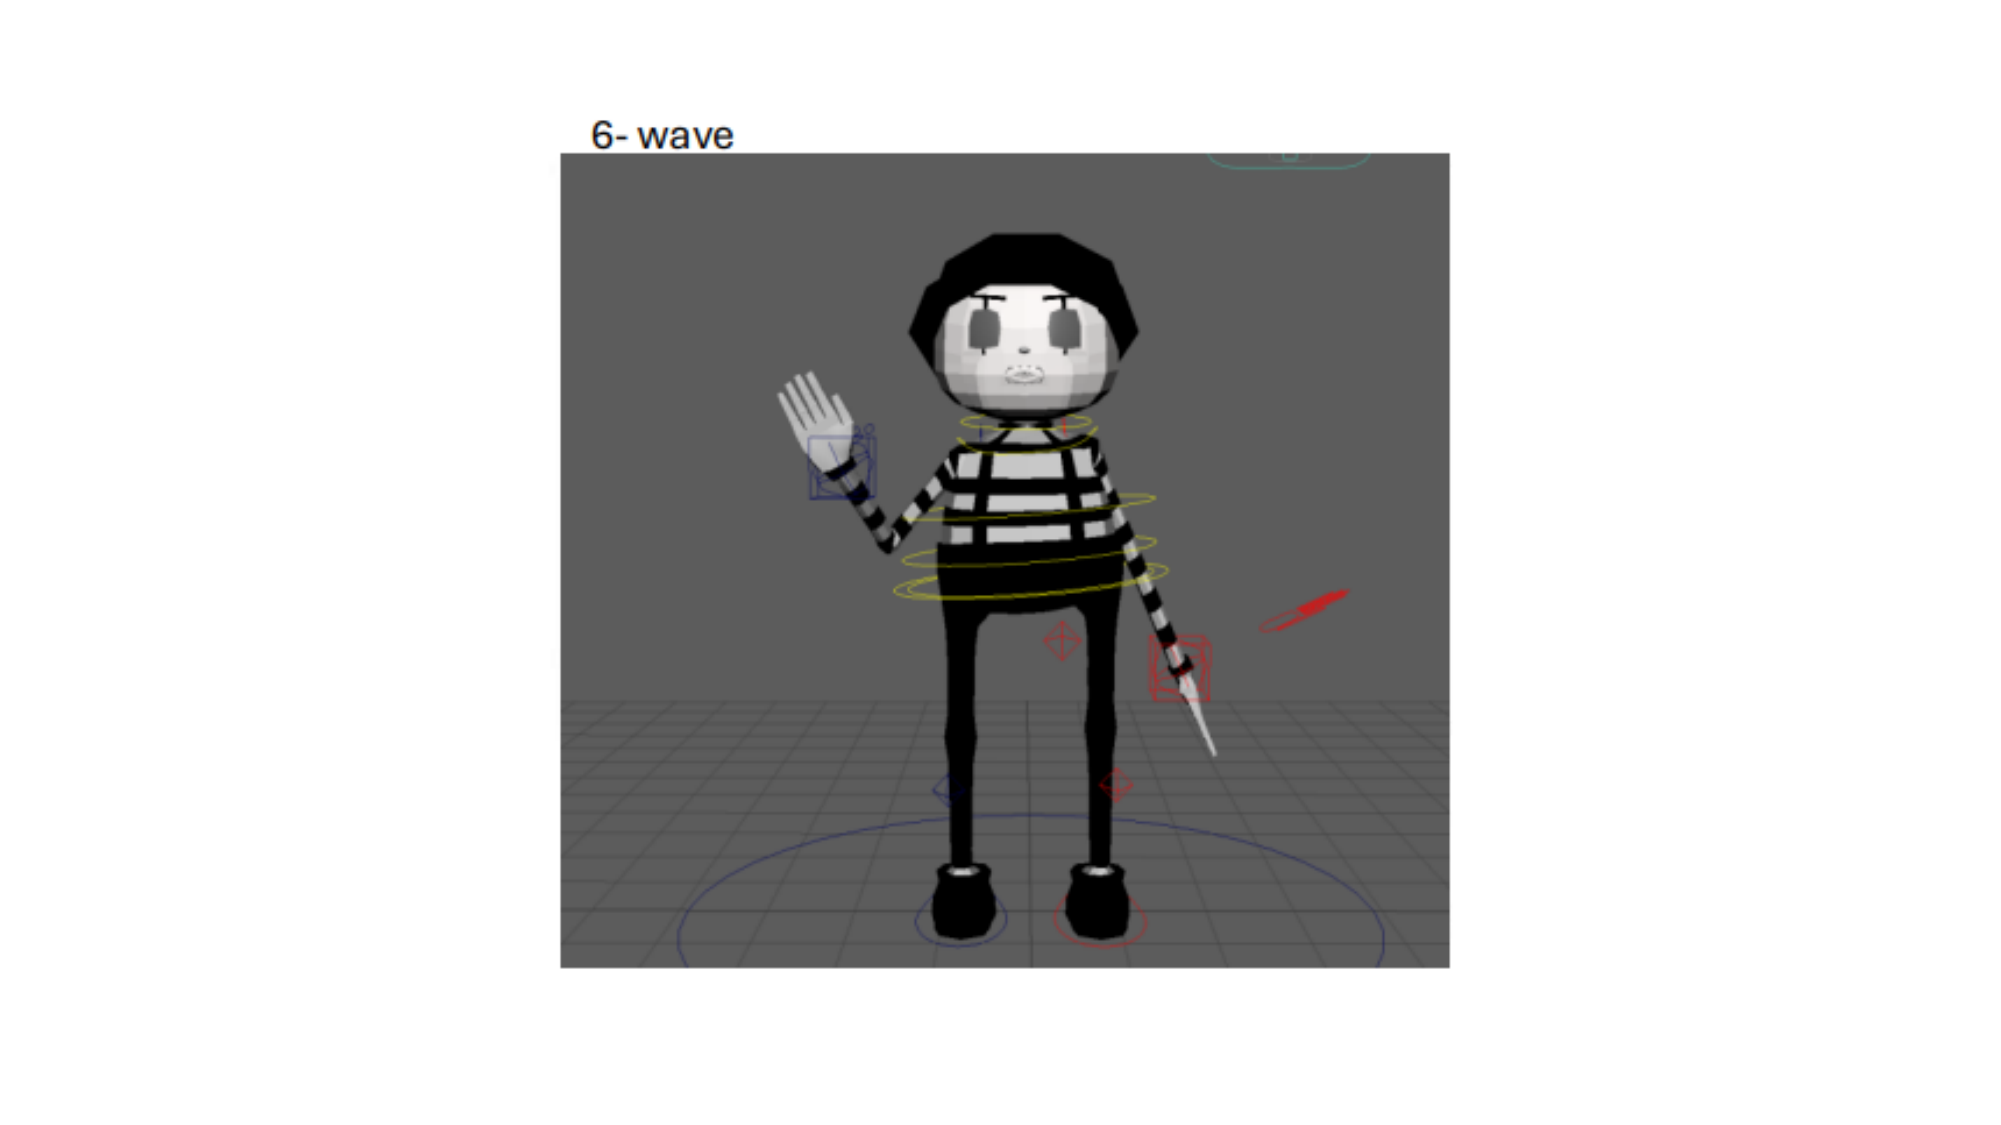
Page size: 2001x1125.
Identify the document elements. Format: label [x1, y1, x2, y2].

picture [509, 104, 1490, 1020]
